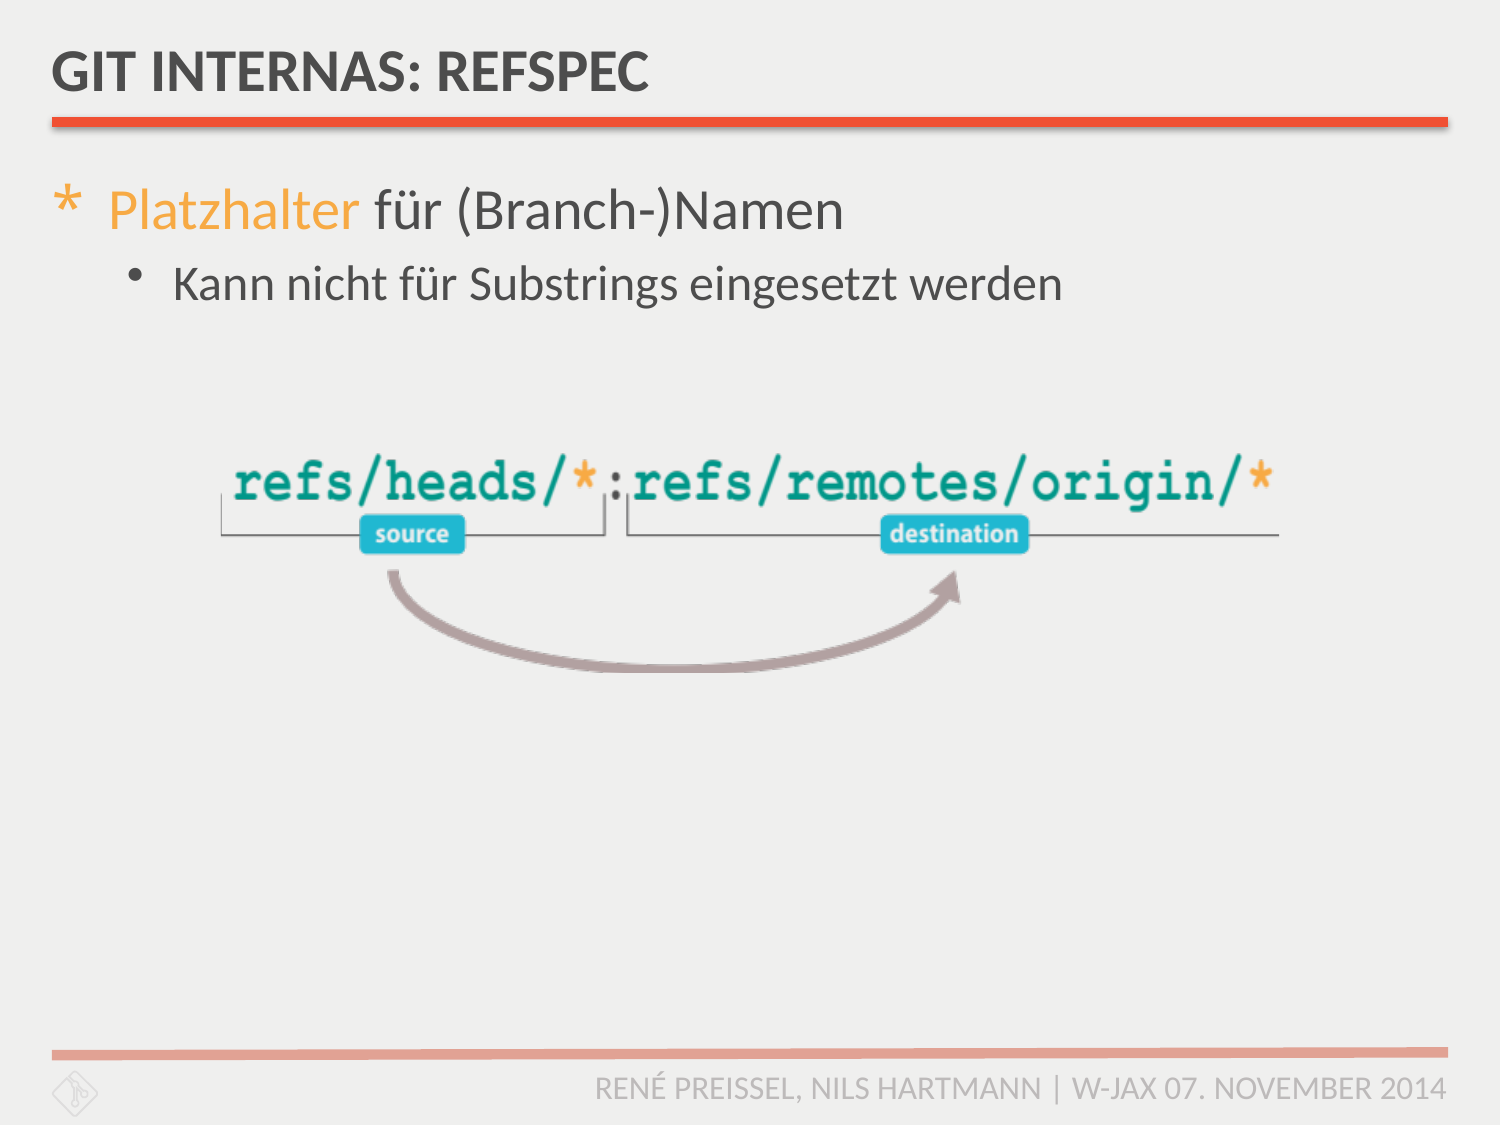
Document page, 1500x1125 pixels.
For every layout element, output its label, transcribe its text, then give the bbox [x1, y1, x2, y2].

list Platzhalter für (Branch-)Namen Kann nicht für Substrings eingesetzt werden [51, 170, 1449, 1005]
picture [220, 449, 1280, 674]
title GIT INTERNAS: REFSPEC [51, 30, 1449, 104]
